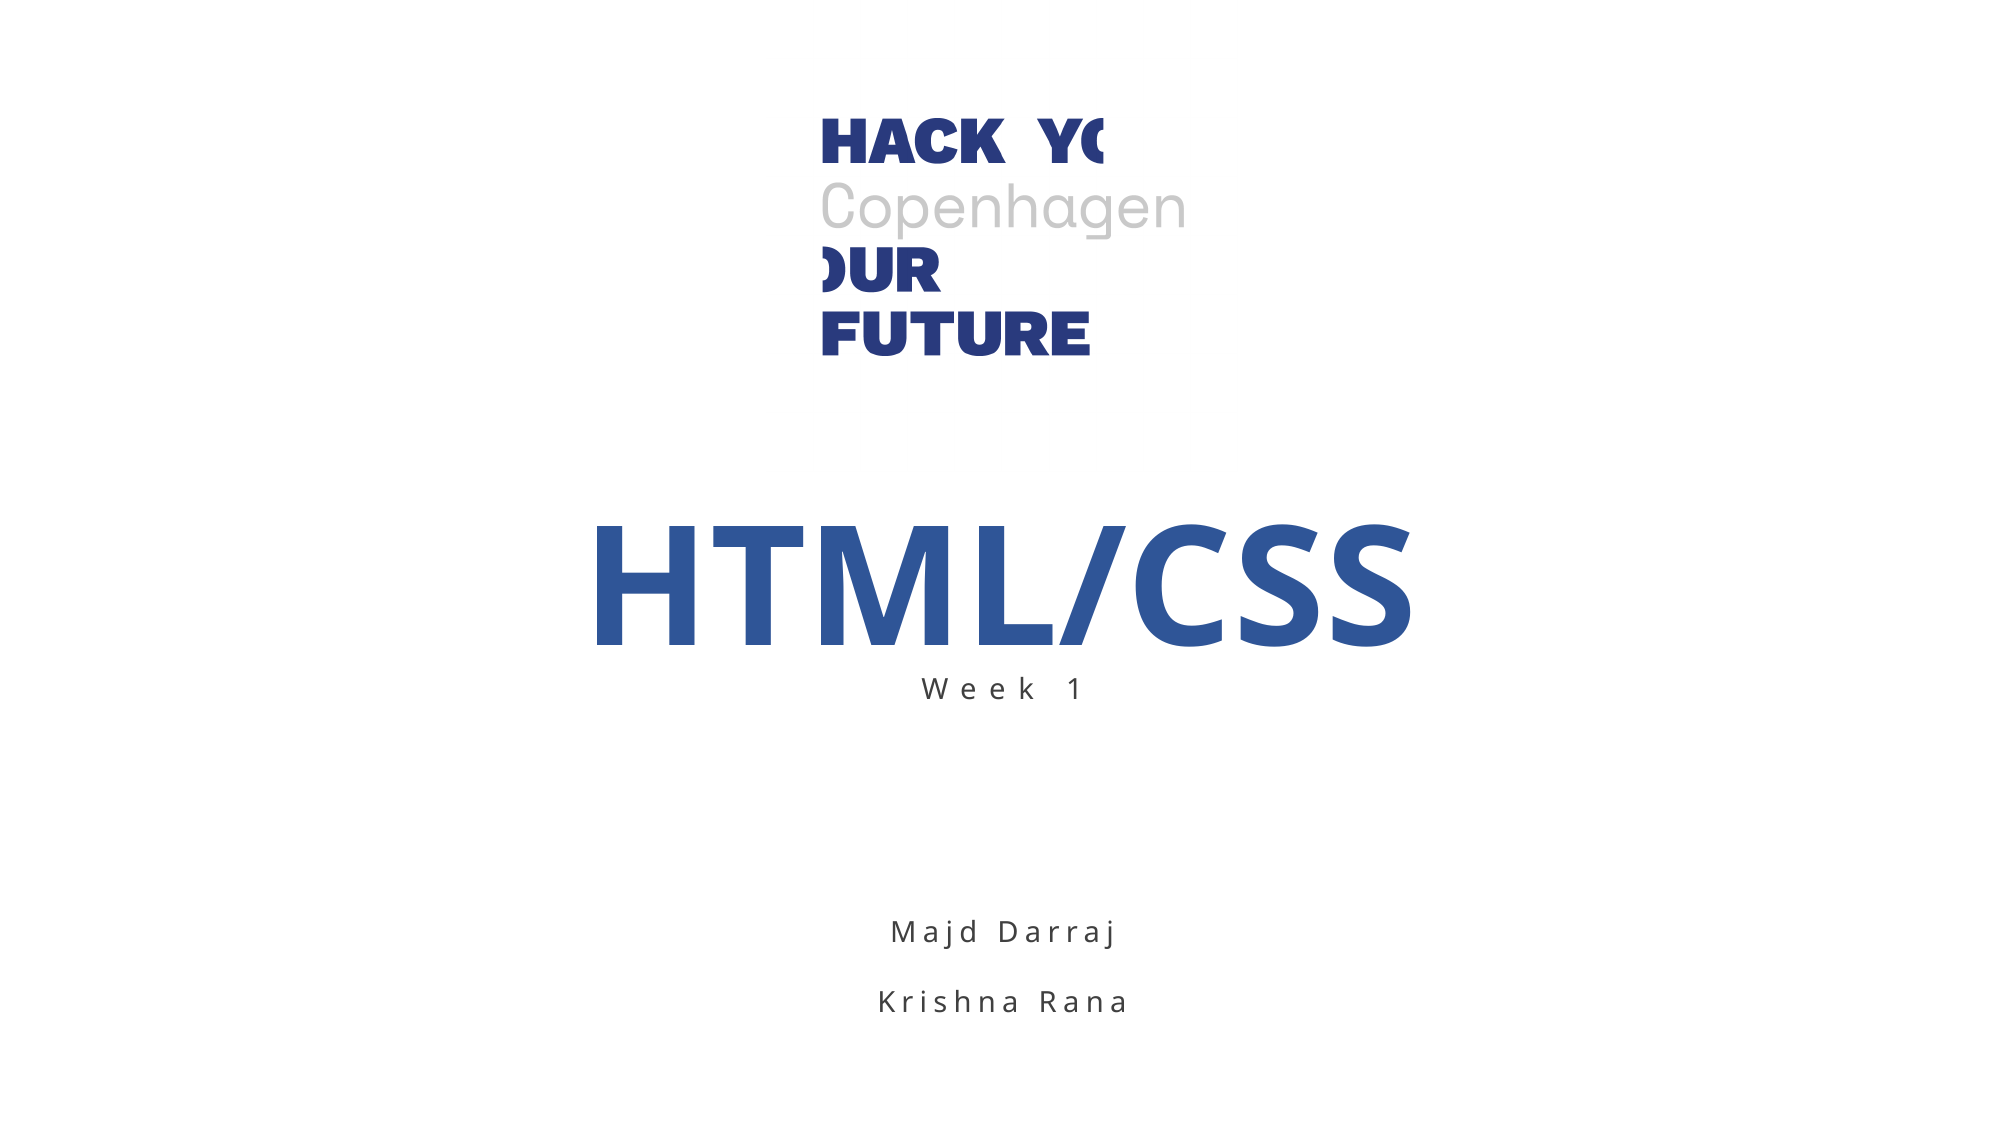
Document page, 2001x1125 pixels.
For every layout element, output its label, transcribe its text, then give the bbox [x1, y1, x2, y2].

text_box Majd Darraj Krishna Rana [862, 905, 1142, 1026]
text_box Week 1 [906, 663, 1098, 714]
text_box HTML/CSS [568, 471, 1433, 687]
picture [766, 0, 1238, 472]
